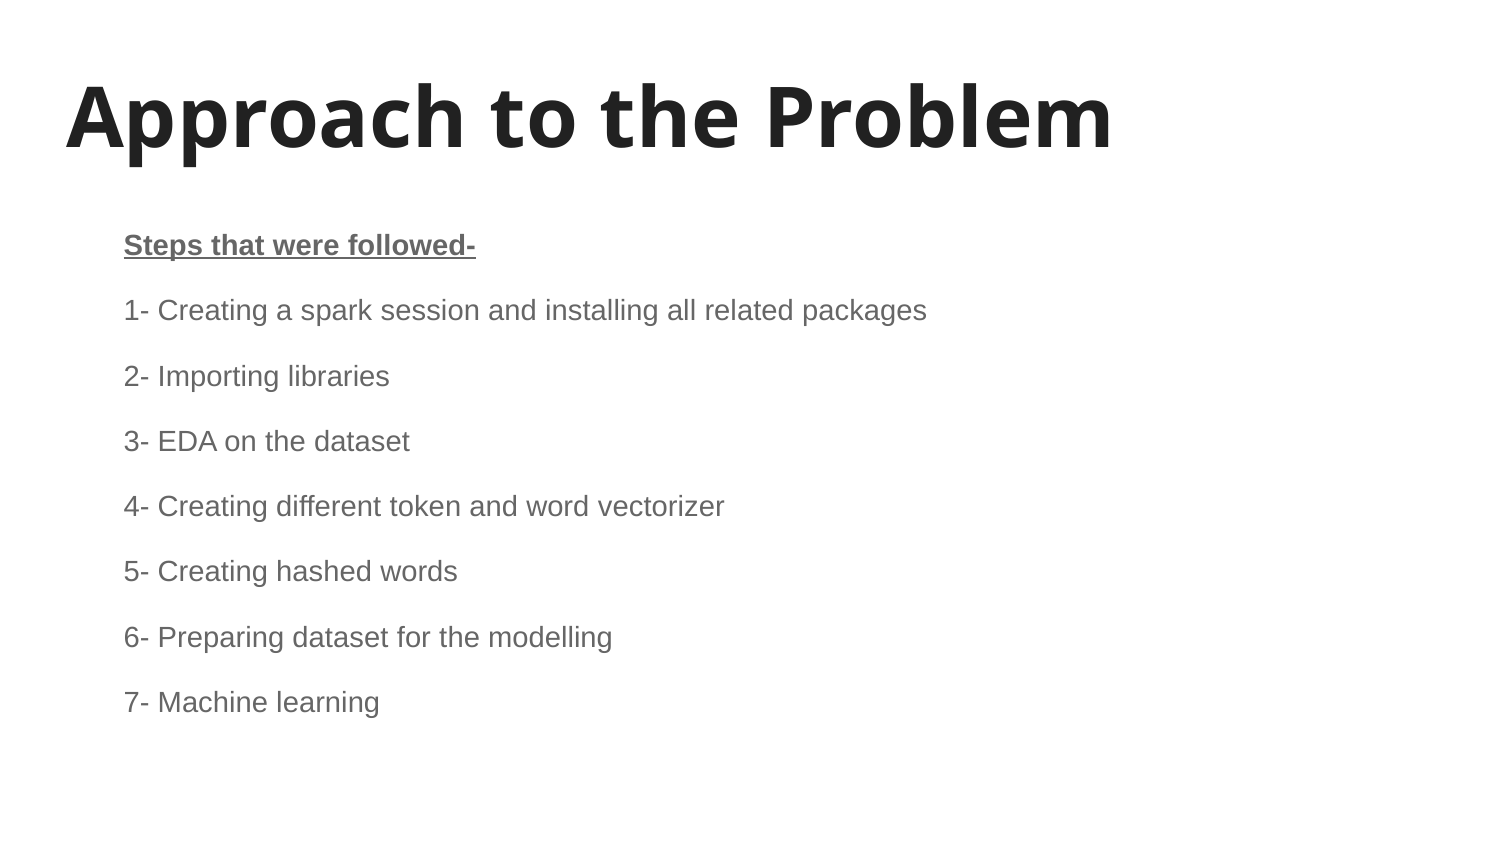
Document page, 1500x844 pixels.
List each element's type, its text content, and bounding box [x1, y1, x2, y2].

title Approach to the Problem [51, 48, 1449, 180]
list Steps that were followed- 1- Creating a spark session and installing all related packages 2- Importing libraries 3- EDA on the dataset 4- Creating different token and word vectorizer 5- Creating hashed words 6- Preparing dataset for the modelling 7- Machine learning [108, 205, 1368, 744]
